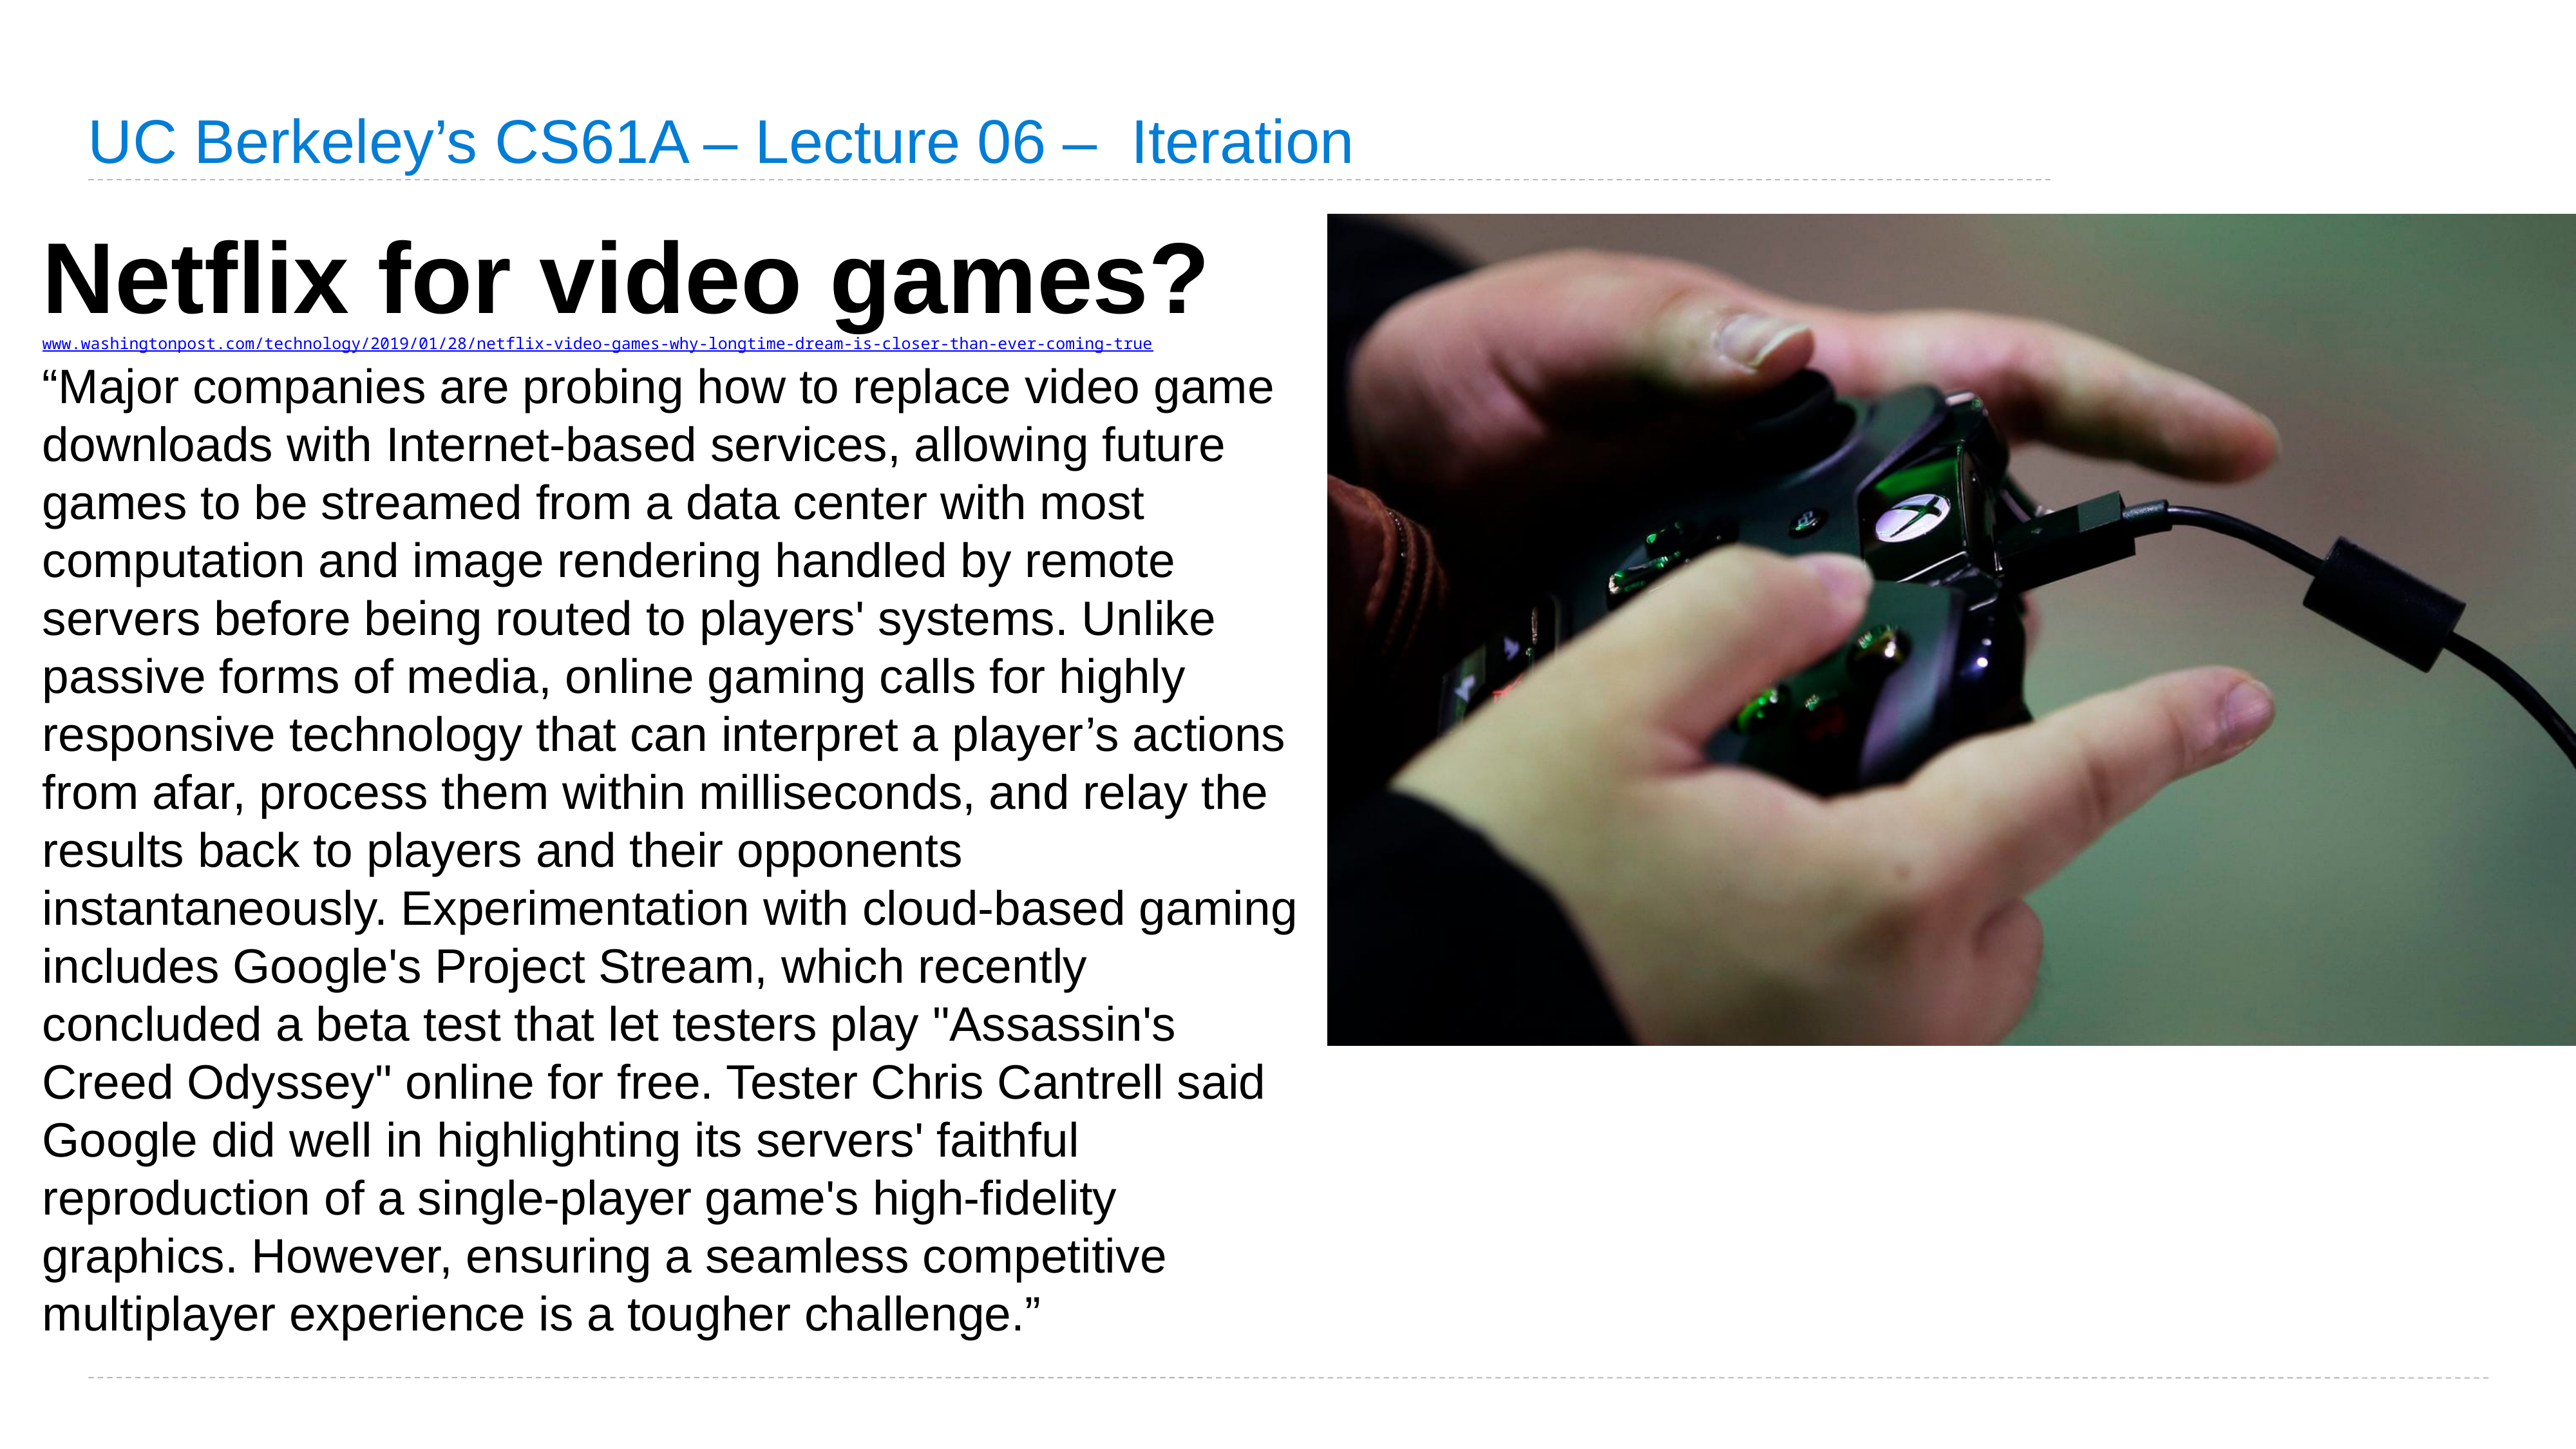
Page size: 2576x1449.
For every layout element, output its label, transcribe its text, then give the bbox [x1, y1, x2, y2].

picture [1327, 214, 2576, 1046]
title UC Berkeley’s CS61A – Lecture 06 – Iteration [88, 0, 2050, 178]
text_box Netflix for video games? www.washingtonpost.com/technology/2019/01/28/netflix-video-games-why-longtime-dream-is-closer-than-ever-coming-true “Major companies are probing how to replace video game downloads with Internet-based services, allowing future games to be streamed from a data center with most computation and image rendering handled by remote servers before being routed to players' systems. Unlike passive forms of media, online gaming calls for highly responsive technology that can interpret a player’s actions from afar, process them within milliseconds, and relay the results back to players and their opponents instantaneously. Experimentation with cloud-based gaming includes Google's Project Stream, which recently concluded a beta test that let testers play "Assassin's Creed Odyssey" online for free. Tester Chris Cantrell said Google did well in highlighting its servers' faithful reproduction of a single-player game's high-fidelity graphics. However, ensuring a seamless competitive multiplayer experience is a tougher challenge.” [28, 207, 1328, 1346]
